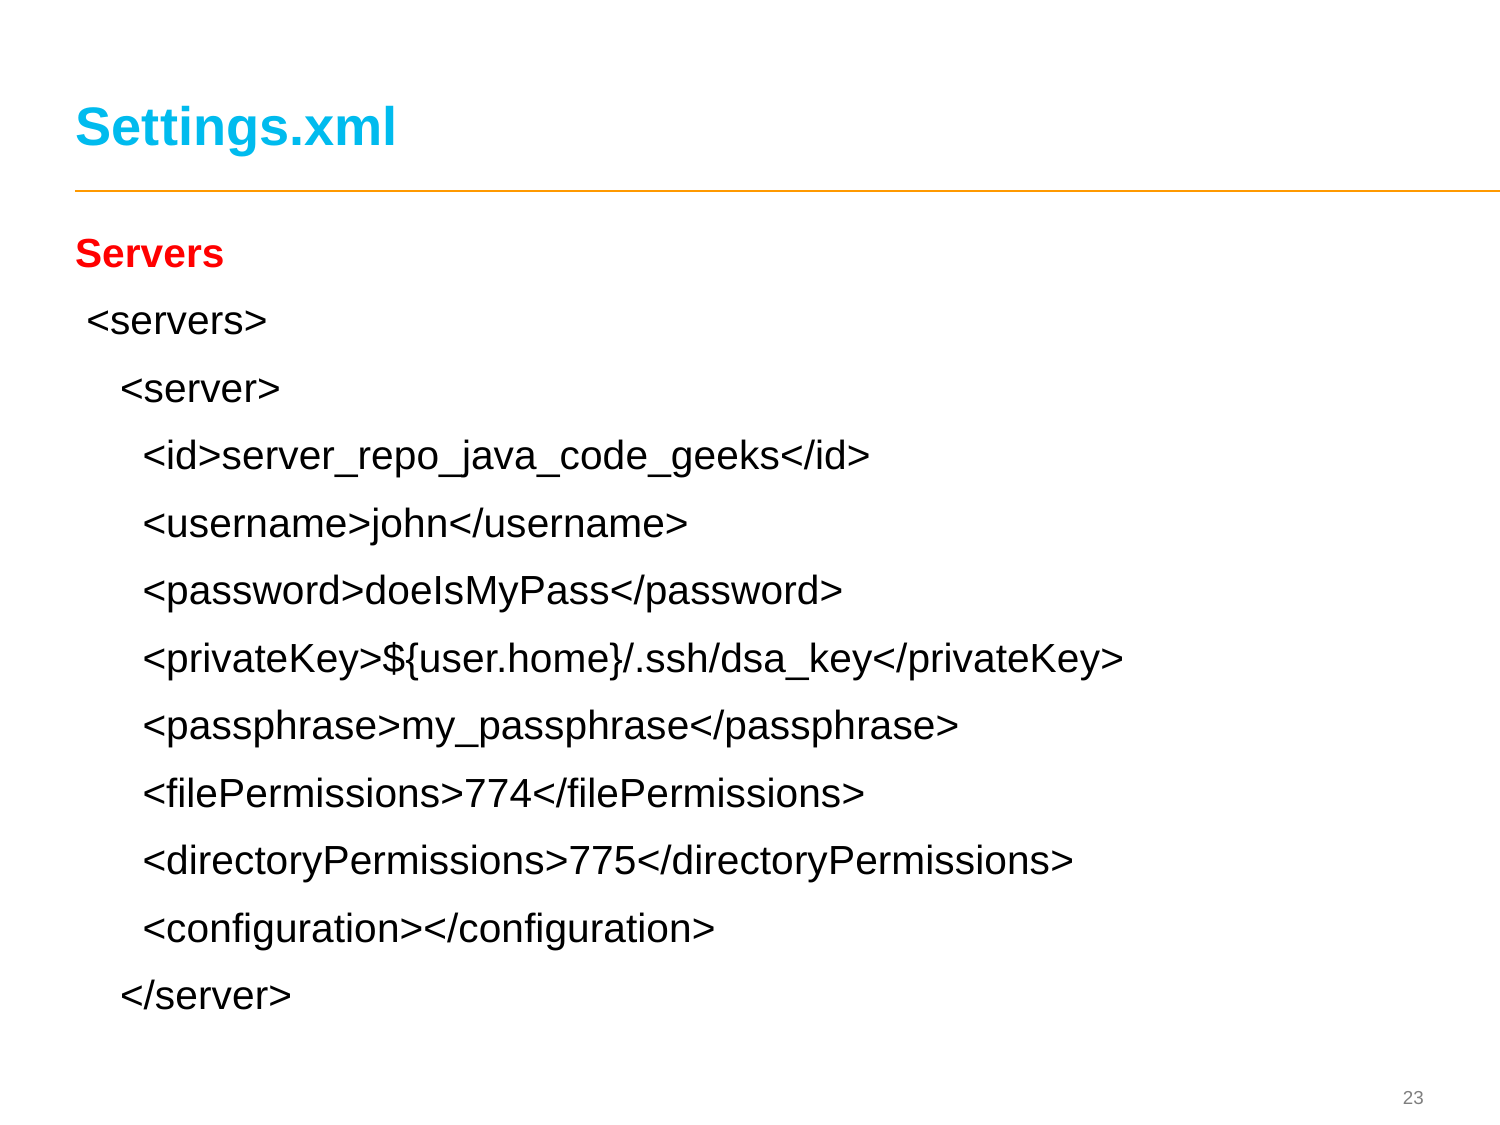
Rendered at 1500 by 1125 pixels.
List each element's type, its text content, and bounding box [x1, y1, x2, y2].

list Servers <servers> <server> <id>server_repo_java_code_geeks</id> <username>john</username> <password>doeIsMyPass</password> <privateKey>${user.home}/.ssh/dsa_key</privateKey> <passphrase>my_passphrase</passphrase> <filePermissions>774</filePermissions> <directoryPermissions>775</directoryPermissions> <configuration></configuration> </server> [75, 226, 1425, 1018]
title Settings.xml [75, 27, 1422, 157]
